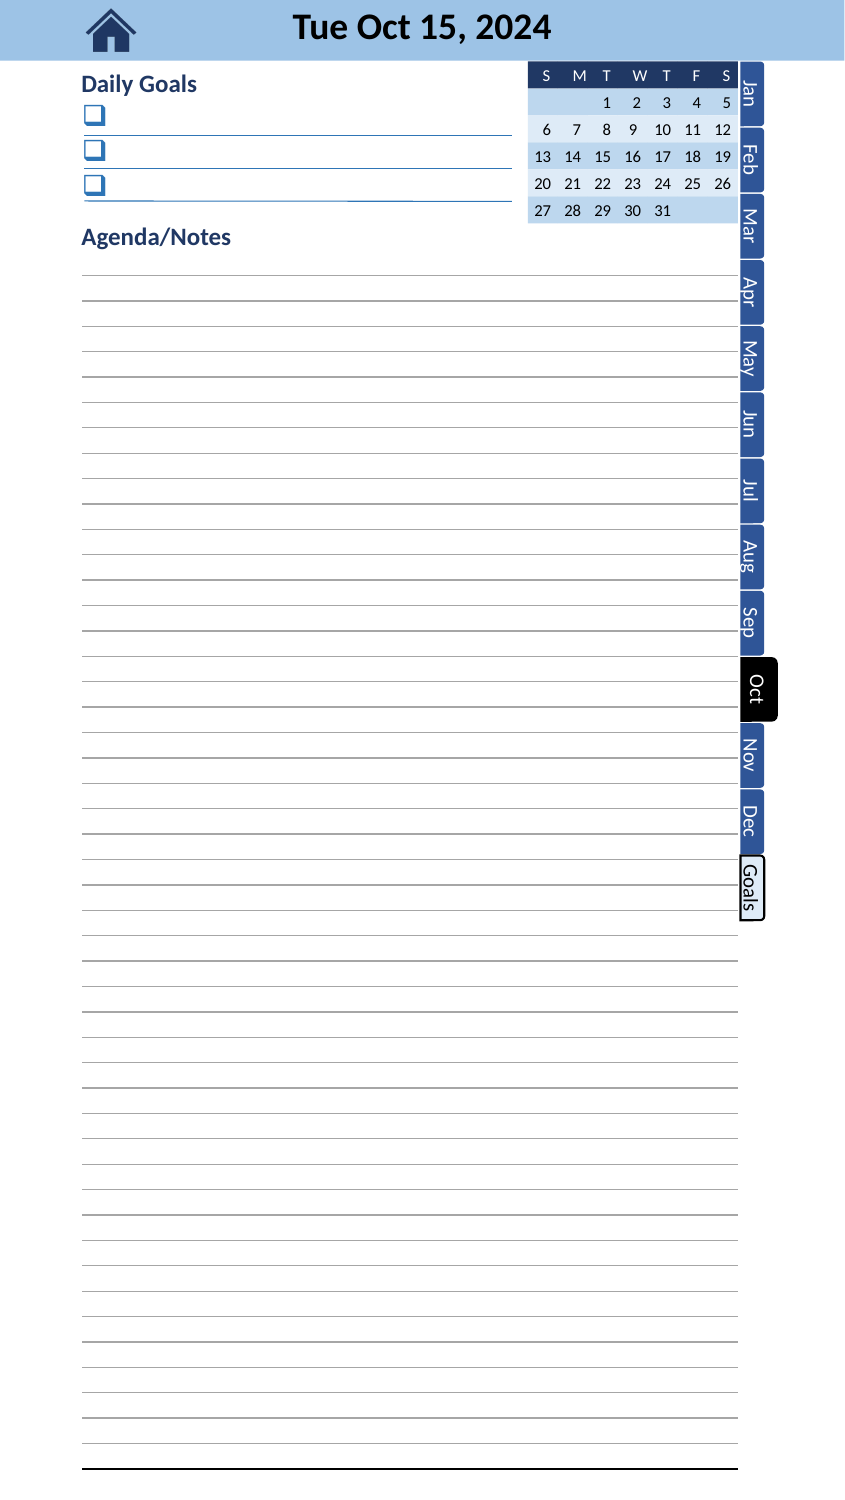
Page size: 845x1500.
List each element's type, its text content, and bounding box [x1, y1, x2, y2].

list Tue Oct 15, 2024 [190, 0, 655, 61]
picture [82, 1, 140, 59]
